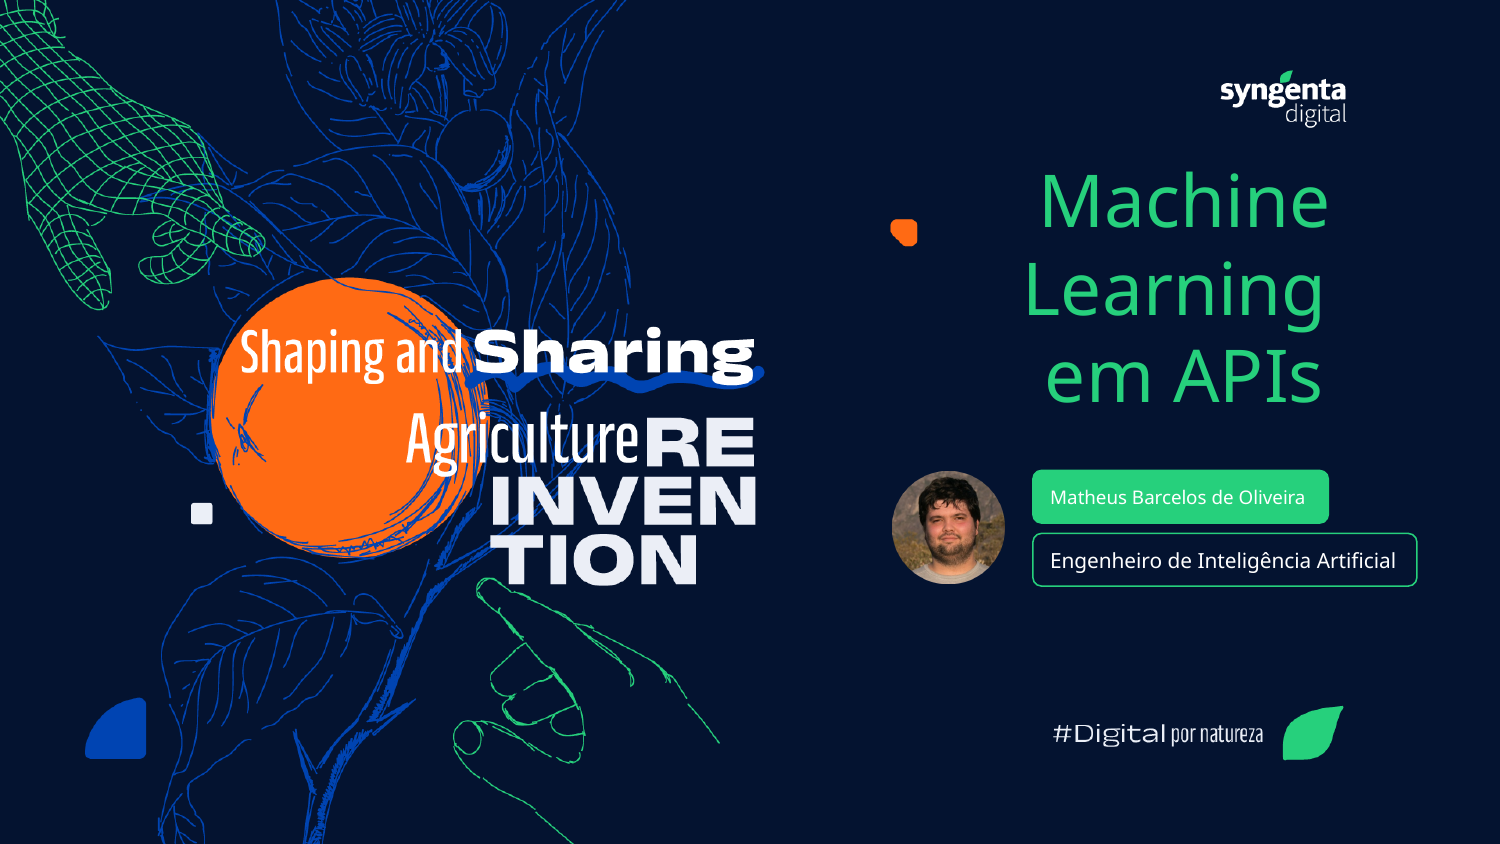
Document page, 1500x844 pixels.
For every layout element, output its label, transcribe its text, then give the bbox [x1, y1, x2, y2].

picture [0, 0, 1500, 844]
text_box Machine Learning em APIs [909, 139, 1460, 433]
text_box Engenheiro de Inteligência Artificial [1032, 533, 1417, 587]
text_box Matheus Barcelos de Oliveira [1032, 470, 1329, 524]
